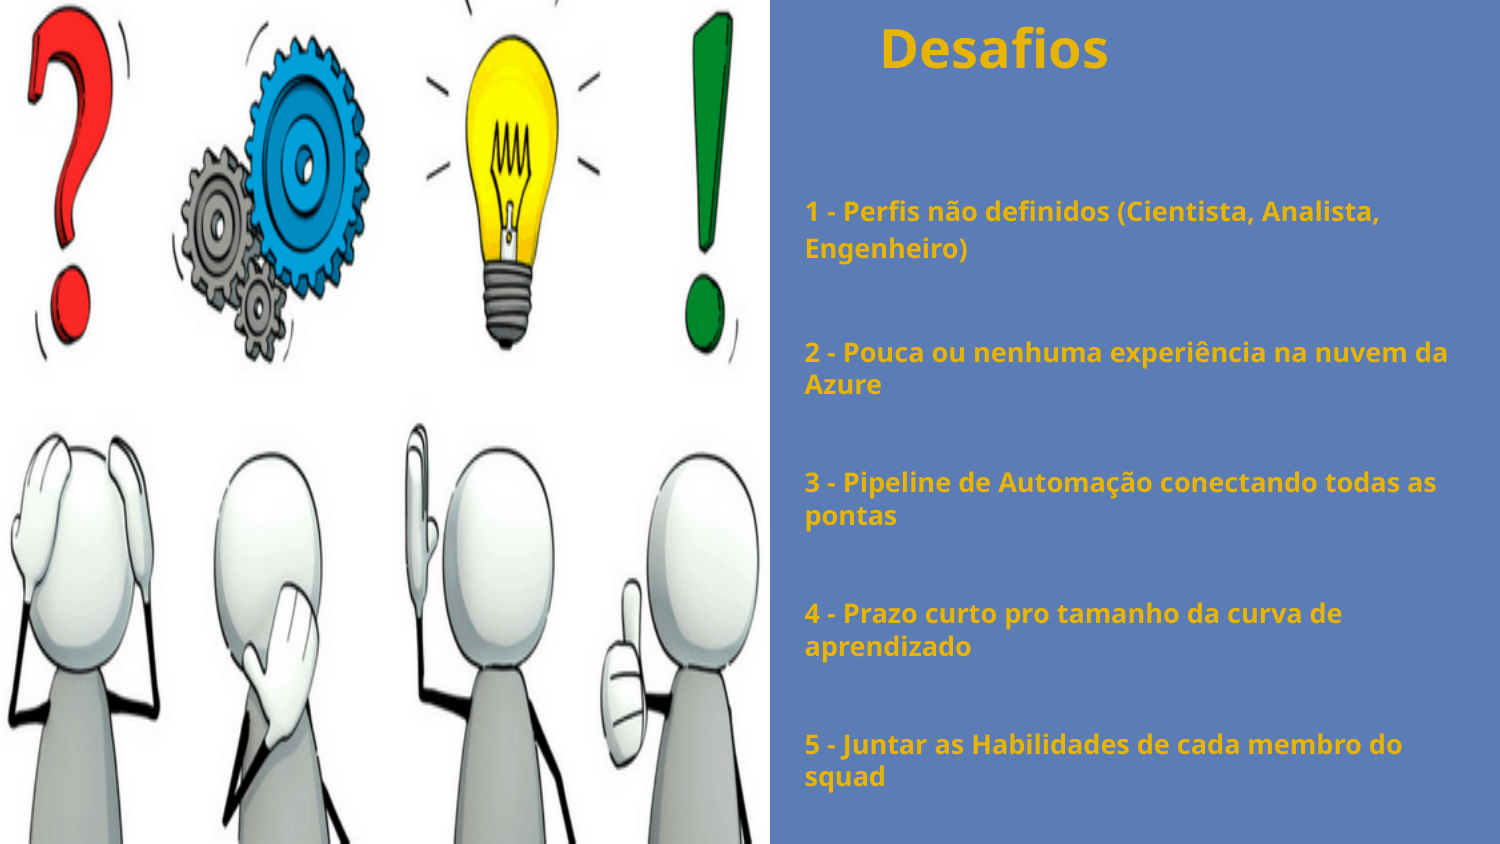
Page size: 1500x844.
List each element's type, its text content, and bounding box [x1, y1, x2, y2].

list Dúvidas e Desafios 1 - Perfis não definidos (Cientista, Analista, Engenheiro) 2 - Pouca ou nenhuma experiência na nuvem da Azure 3 - Pipeline de Automação conectando todas as pontas 4 - Prazo curto pro tamanho da curva de aprendizado 5 - Juntar as Habilidades de cada membro do squad 6 - Documentação de todo processo [789, 0, 1488, 844]
picture [0, 0, 770, 844]
